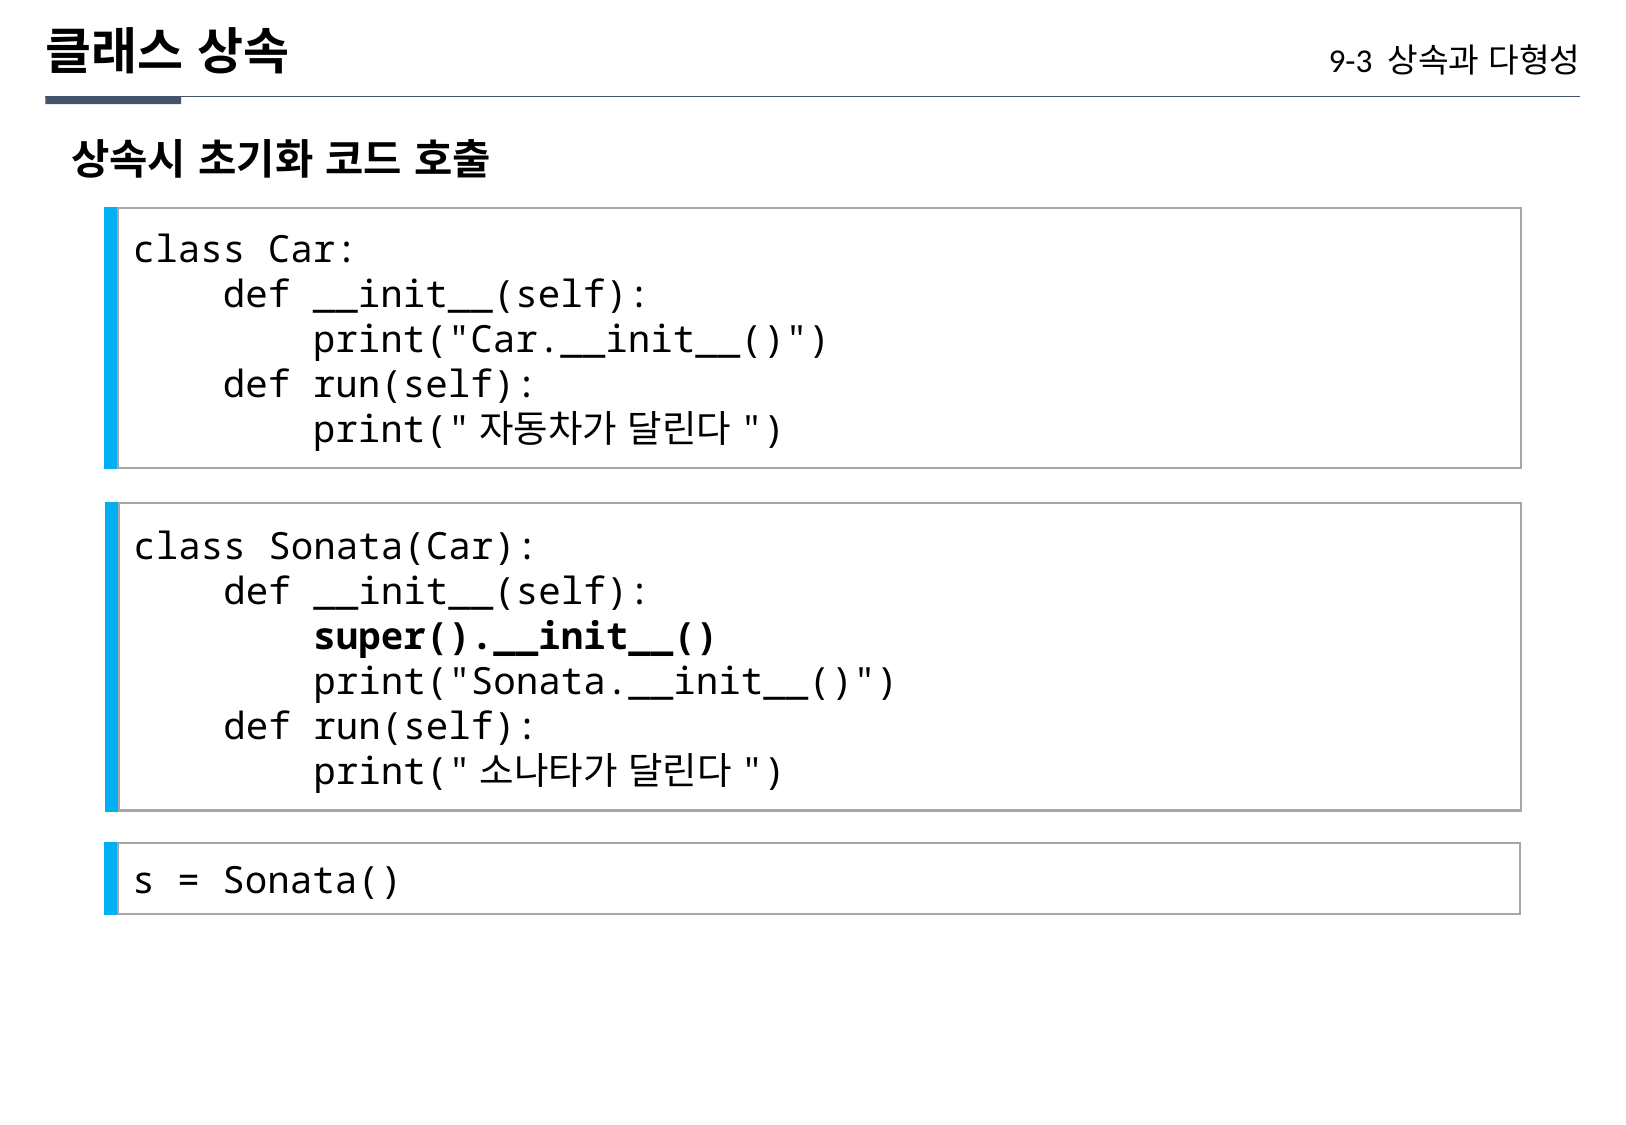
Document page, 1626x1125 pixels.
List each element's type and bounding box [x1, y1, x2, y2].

text_box [105, 503, 1522, 811]
text_box [104, 843, 1521, 915]
list [1038, 43, 1581, 81]
text_box [105, 208, 1521, 468]
list [45, 26, 965, 82]
text_box [56, 125, 990, 191]
